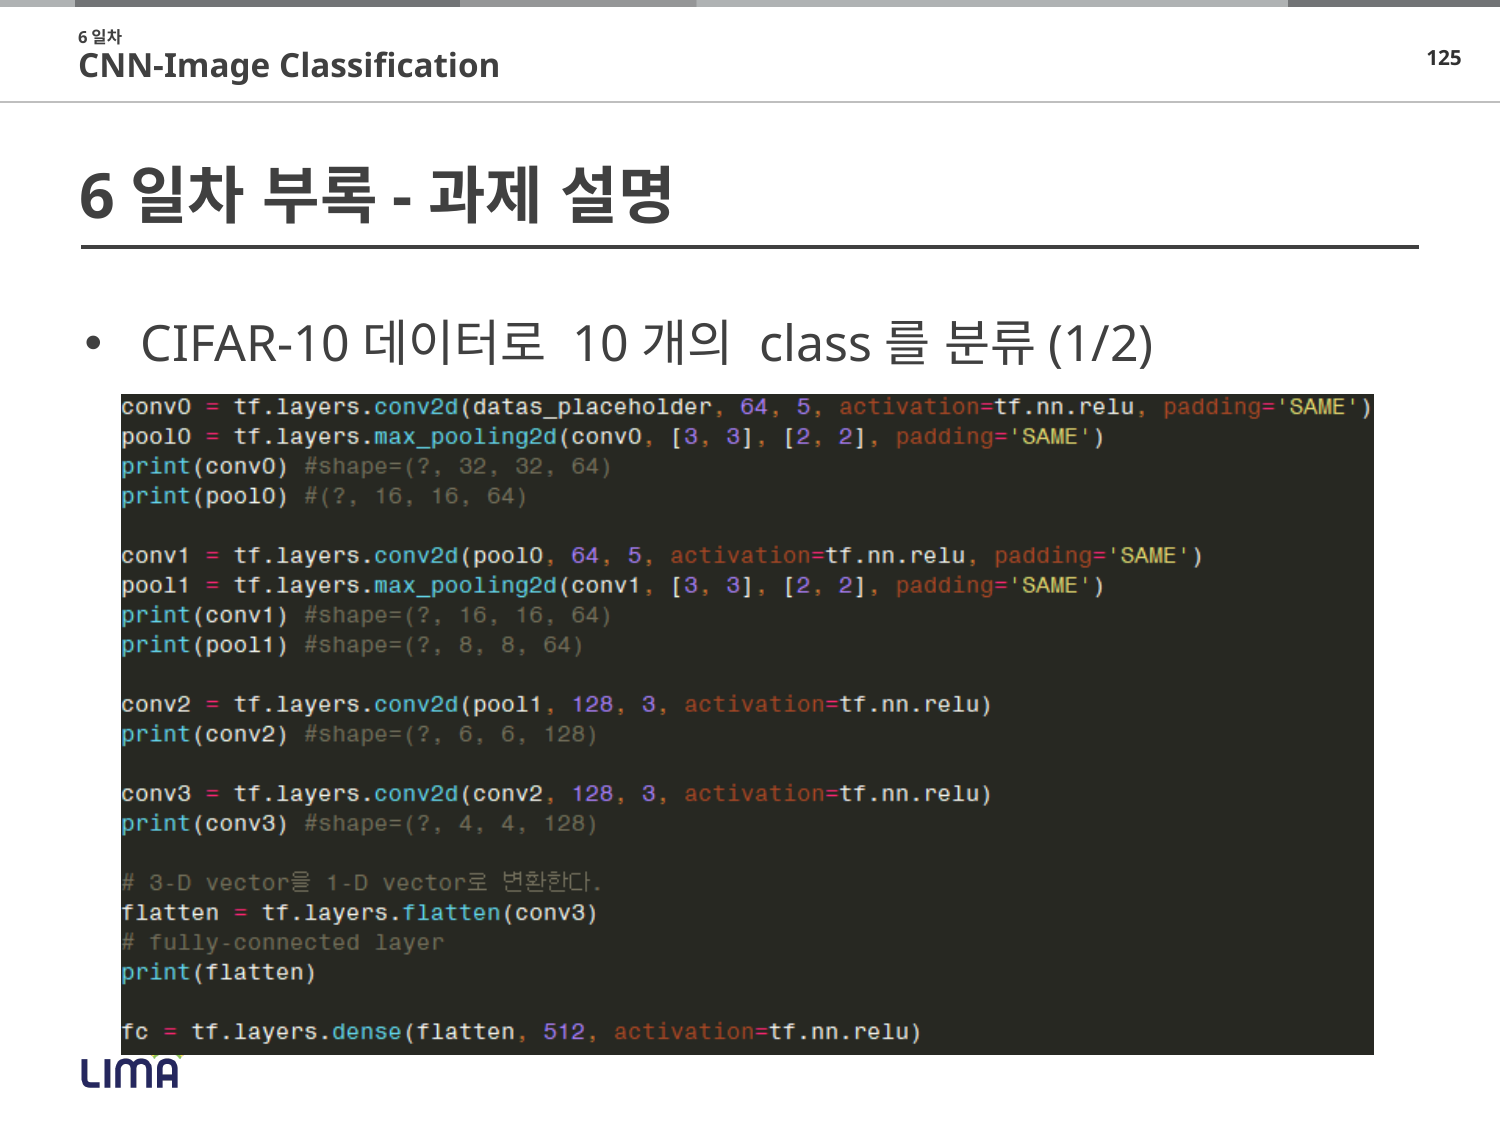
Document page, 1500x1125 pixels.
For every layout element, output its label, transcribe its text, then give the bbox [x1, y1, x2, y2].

picture [0, 0, 1500, 23]
picture [81, 394, 1374, 1088]
list CIFAR-10데이터로 10개의 class를 분류(1/2) [69, 304, 1413, 966]
title 6일차 부록-과제 설명 [65, 148, 1416, 257]
text_box 6일차 CNN-Image Classification [61, 21, 663, 93]
